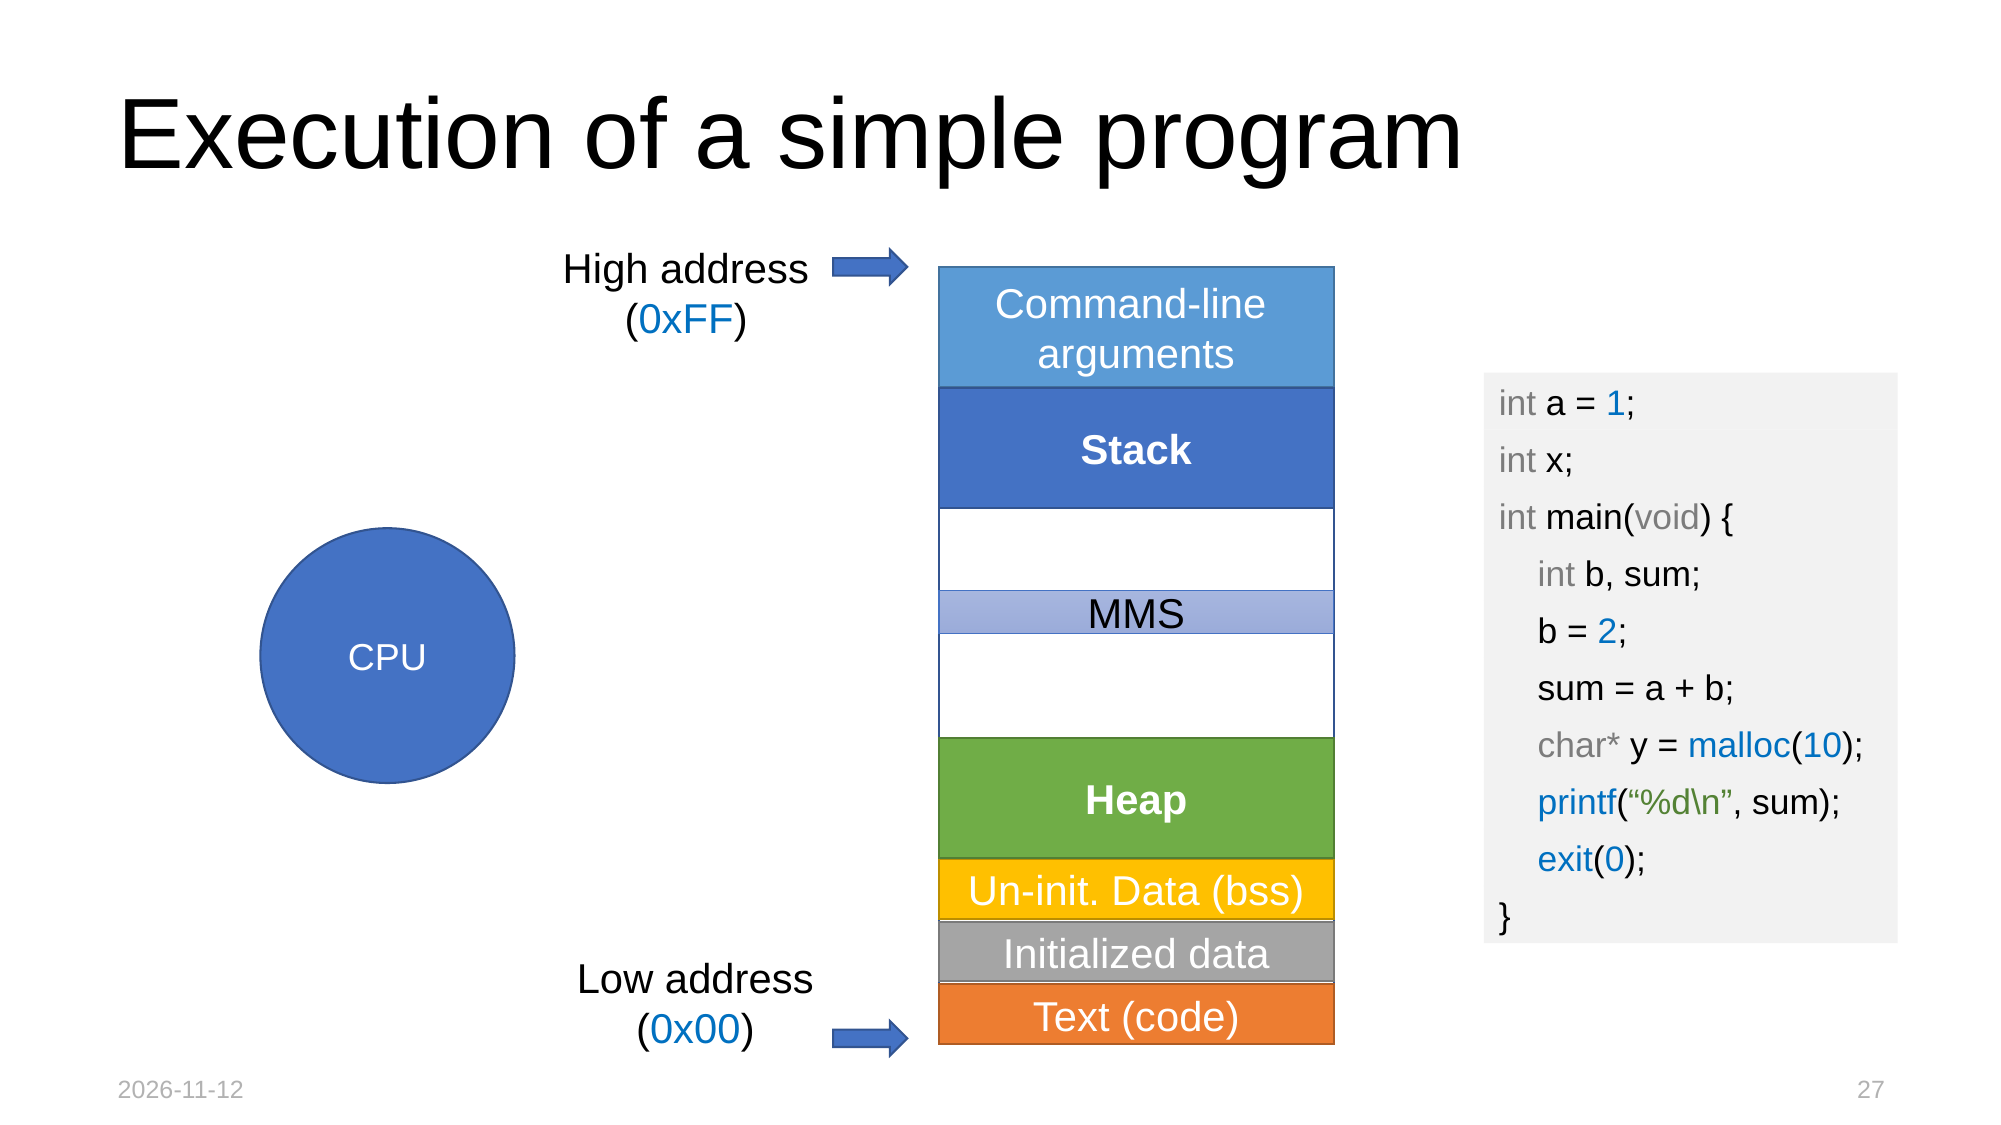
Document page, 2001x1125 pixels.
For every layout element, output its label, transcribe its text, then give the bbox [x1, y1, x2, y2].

text_box MMS [938, 590, 1334, 634]
text_box b = 2; [1483, 600, 1898, 657]
text_box int main(void) { [1483, 486, 1898, 543]
text_box int x; [1483, 429, 1898, 486]
text_box CPU [259, 527, 516, 785]
text_box [832, 1018, 909, 1059]
text_box Text (code) [938, 983, 1335, 1045]
text_box Low address (0x00) [561, 944, 829, 1059]
text_box } [1483, 885, 1898, 944]
slide_number 27 [1580, 1058, 1900, 1119]
text_box Heap [938, 737, 1335, 859]
text_box sum = a + b; [1483, 657, 1898, 714]
text_box char* y = malloc(10); [1483, 714, 1898, 773]
text_box Un-init. Data (bss) [938, 859, 1335, 920]
text_box Stack [938, 387, 1335, 509]
text_box printf(“%d\n”, sum); [1483, 773, 1898, 828]
text_box Initialized data [938, 921, 1335, 982]
text_box int a = 1; [1483, 372, 1898, 429]
text_box int b, sum; [1483, 543, 1898, 600]
text_box [832, 247, 909, 287]
text_box [938, 509, 1335, 737]
title Execution of a simple program [102, 42, 1898, 231]
text_box exit(0); [1483, 828, 1898, 885]
text_box Command-line arguments [938, 266, 1335, 387]
text_box High address (0xFF) [547, 234, 825, 349]
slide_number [102, 1058, 553, 1119]
